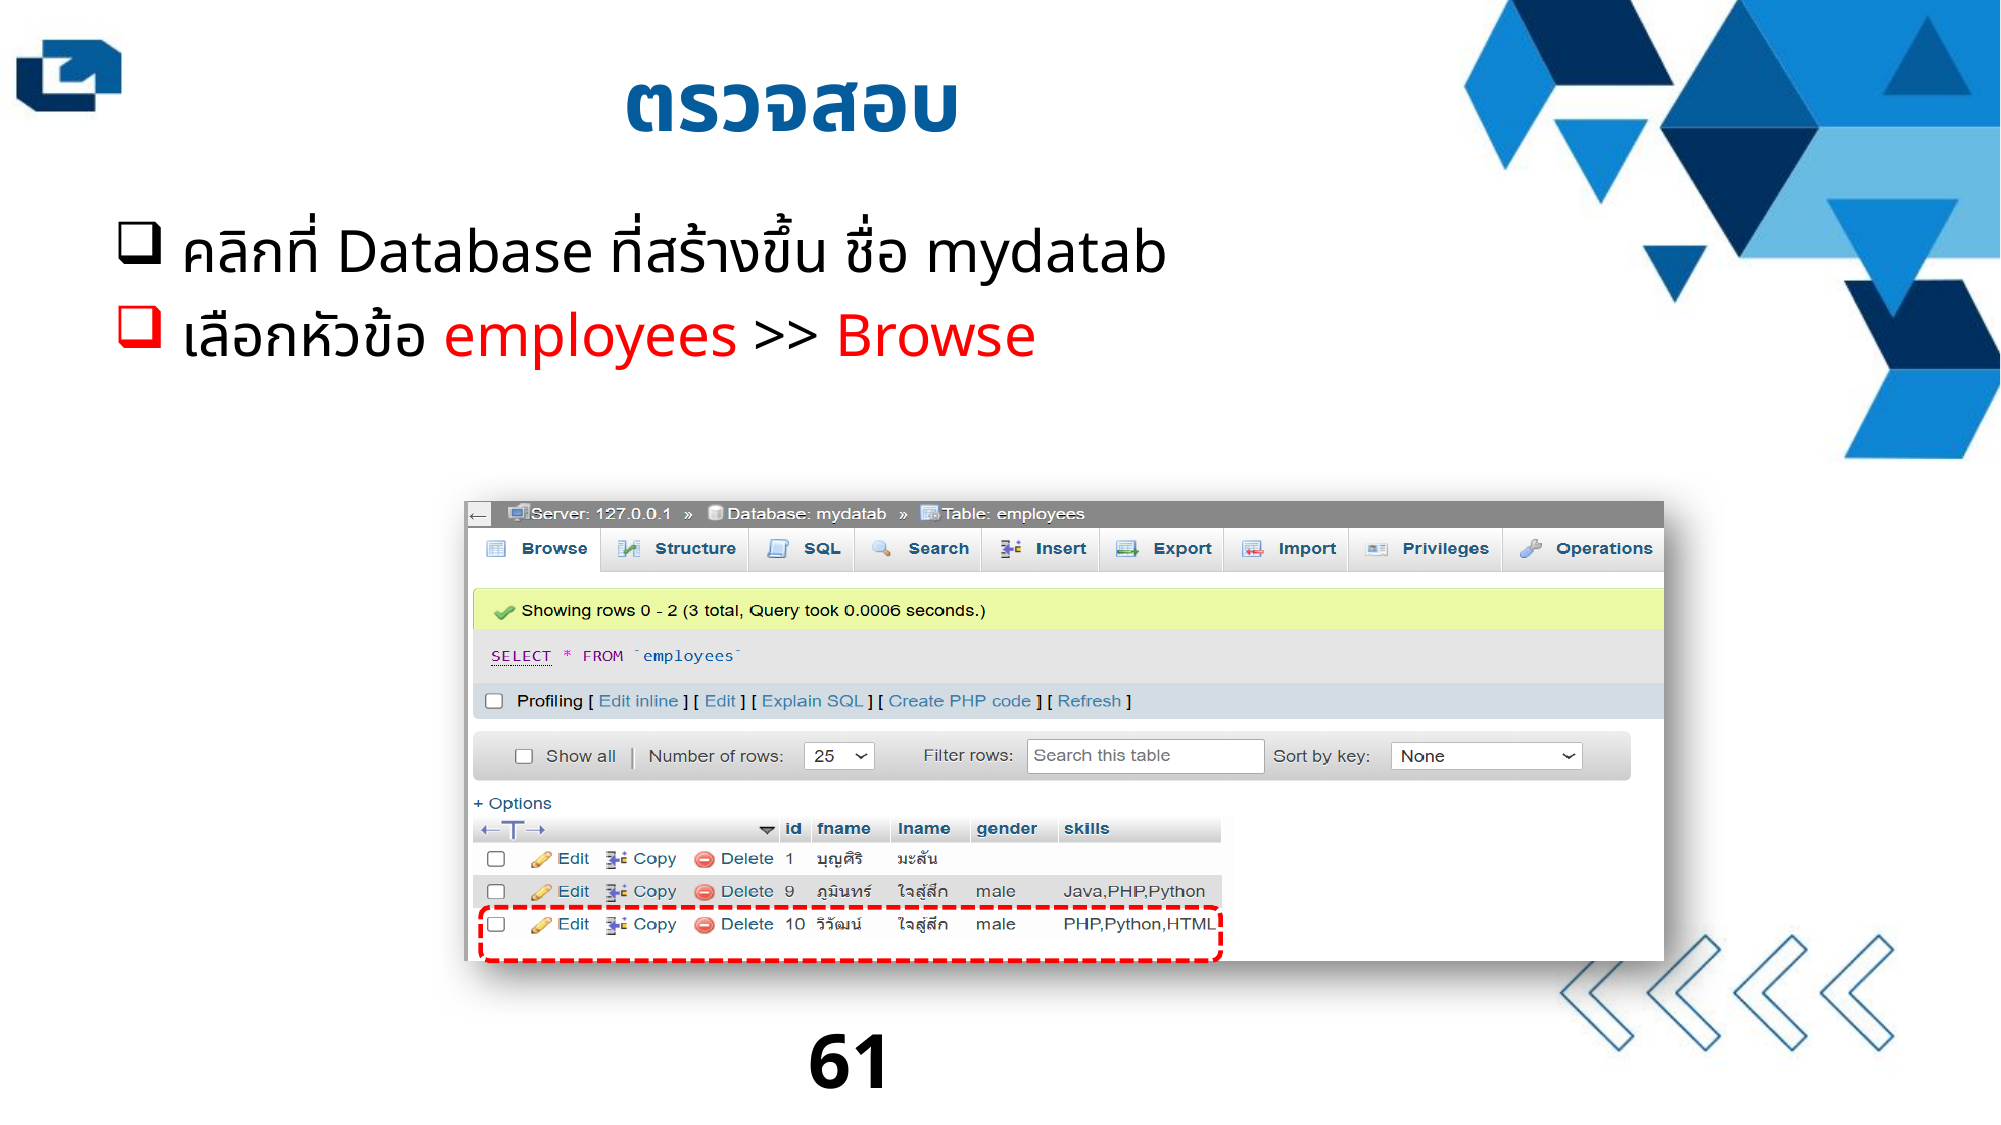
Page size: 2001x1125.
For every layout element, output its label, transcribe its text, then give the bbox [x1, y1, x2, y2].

list คลิกที่ Database ที่สร้างขึ้น ชื่อ mydatab เลือกหัวข้อ employees >> Browse [98, 215, 1874, 381]
text_box ตรวจสอบ [98, 16, 1487, 149]
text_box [464, 500, 1665, 962]
picture [0, 0, 2001, 1125]
slide_number 61 [626, 1035, 1077, 1096]
